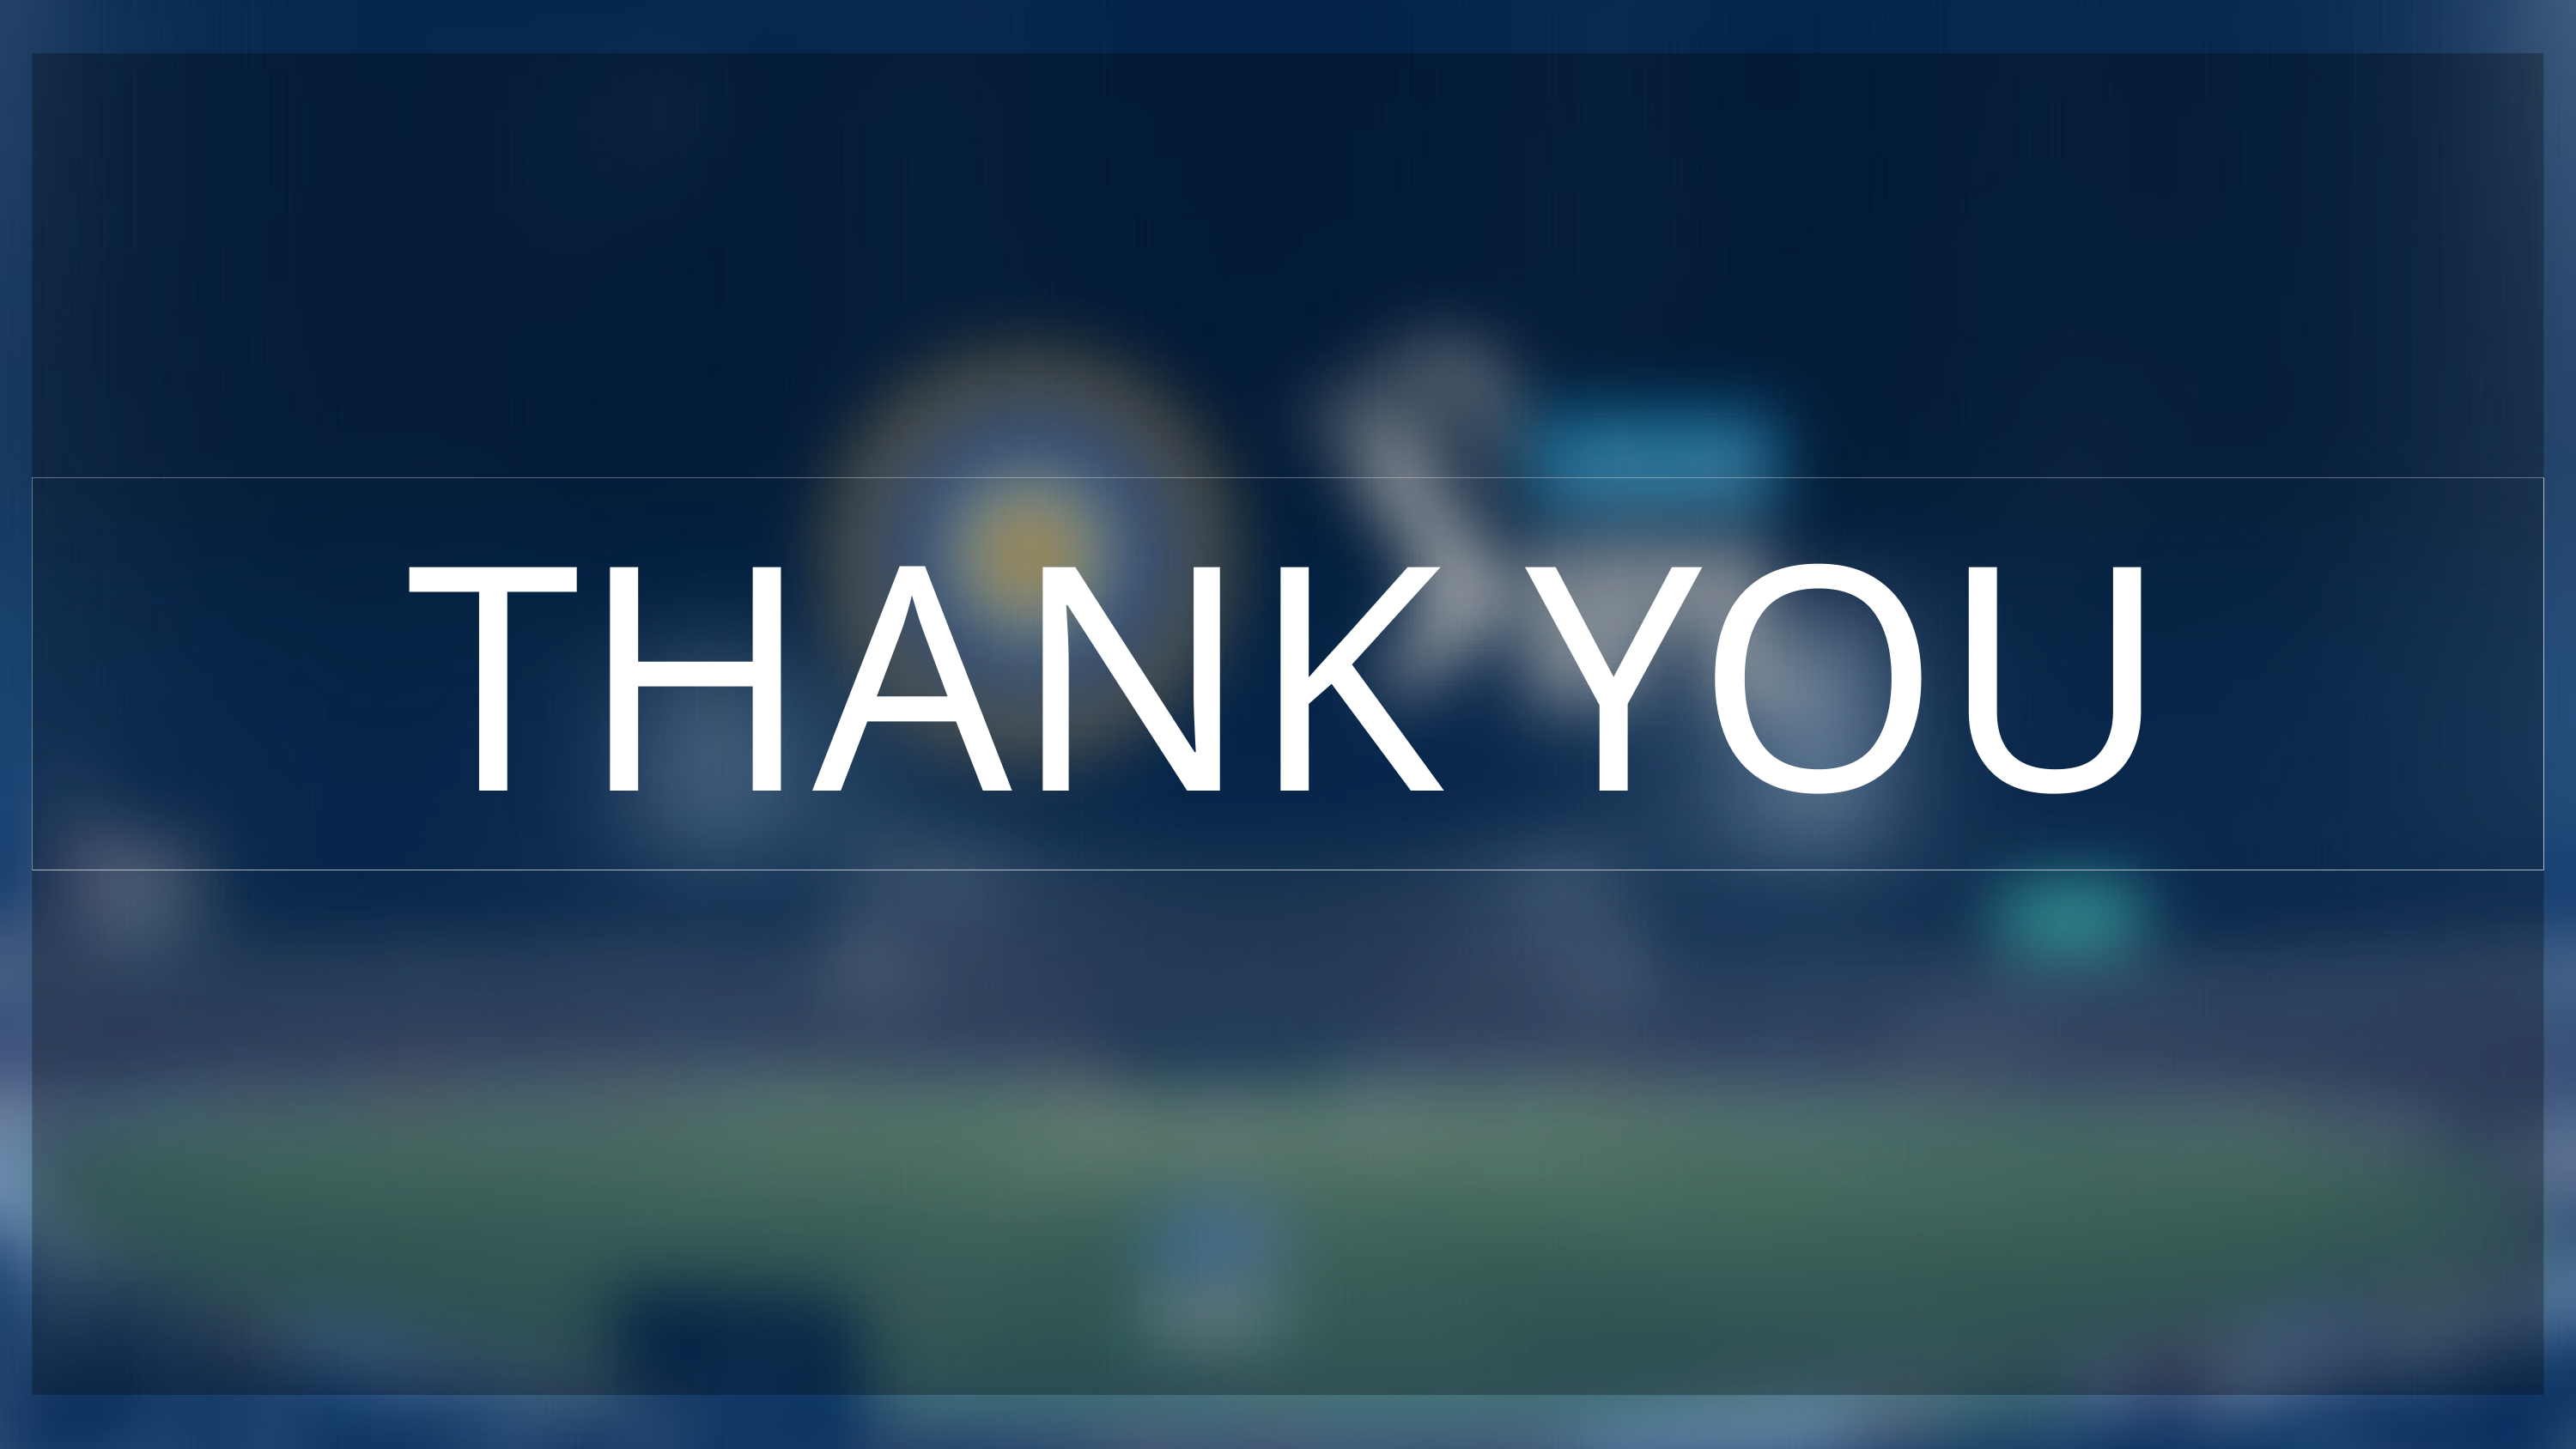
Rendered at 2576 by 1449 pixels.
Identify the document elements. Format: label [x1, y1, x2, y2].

text_box [0, 0, 2576, 1449]
text_box [32, 53, 2544, 476]
text_box [32, 477, 2544, 870]
text_box [32, 877, 2544, 1395]
